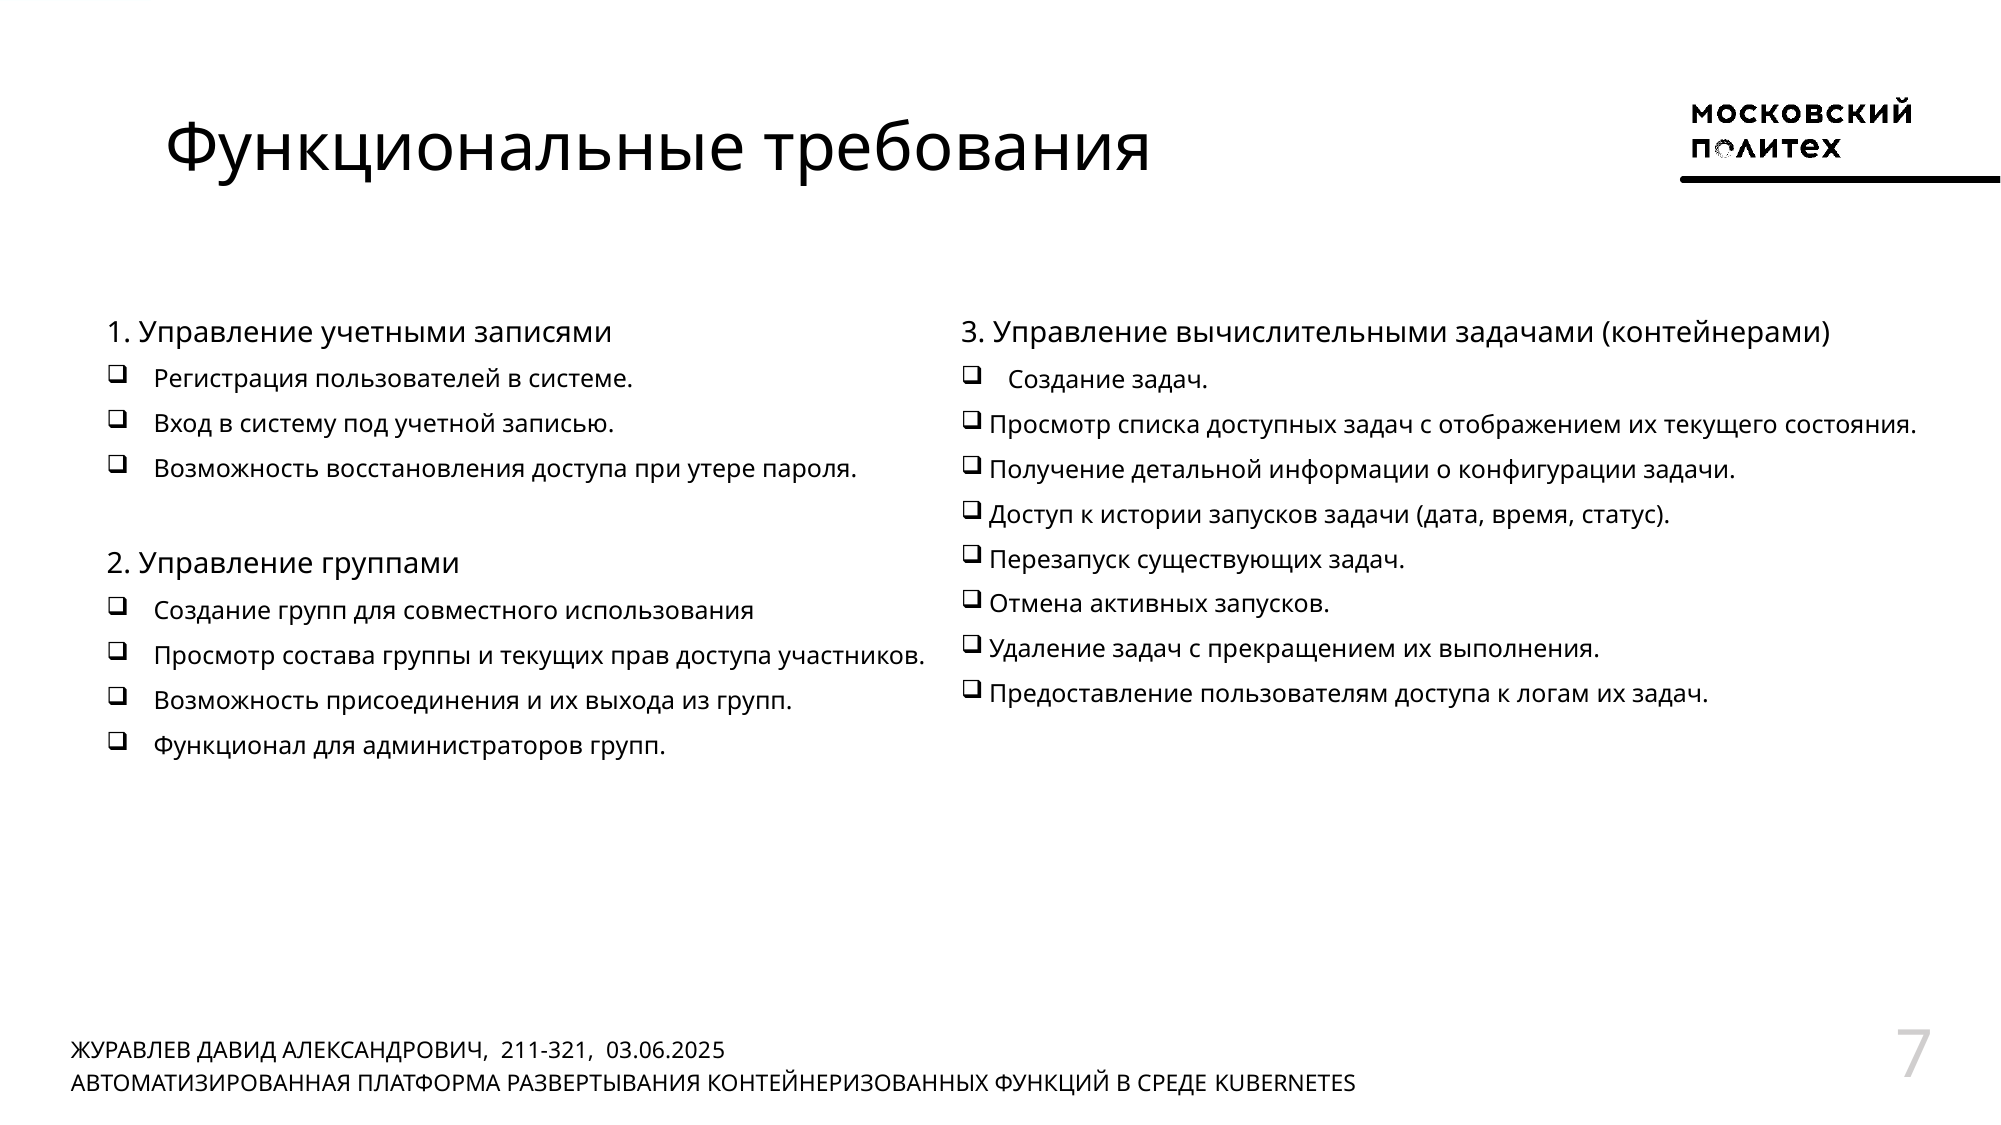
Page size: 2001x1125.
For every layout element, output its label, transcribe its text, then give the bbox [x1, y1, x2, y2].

text_box 3. Управление вычислительными задачами (контейнерами) Создание задач. Просмотр списка доступных задач с отображением их текущего состояния. Получение детальной информации о конфигурации задачи. Доступ к истории запусков задачи (дата, время, статус). Перезапуск существующих задач. Отмена активных запусков. Удаление задач с прекращением их выполнения. Предоставление пользователям доступа к логам их задач. [945, 288, 1949, 769]
slide_number 7 [1880, 1006, 1948, 1107]
text_box ЖУРАВЛЕВ ДАВИД АЛЕКСАНДРОВИЧ, 211-321, 03.06.2025 АВТОМАТИЗИРОВАННАЯ ПЛАТФОРМА РАЗВЕРТЫВАНИЯ КОНТЕЙНЕРИЗОВАННЫХ ФУНКЦИЙ В СРЕДЕ KUBERNETES [55, 1022, 1440, 1104]
text_box 1. Управление учетными записями Регистрация пользователей в системе. Вход в систему под учетной записью. Возможность восстановления доступа при утере пароля. 2. Управление группами Создание групп для совместного использования Просмотр состава группы и текущих прав доступа участников. Возможность присоединения и их выхода из групп. Функционал для администраторов групп. [91, 287, 956, 768]
text_box Функциональные требования [149, 95, 1300, 191]
picture [1677, 32, 1922, 206]
